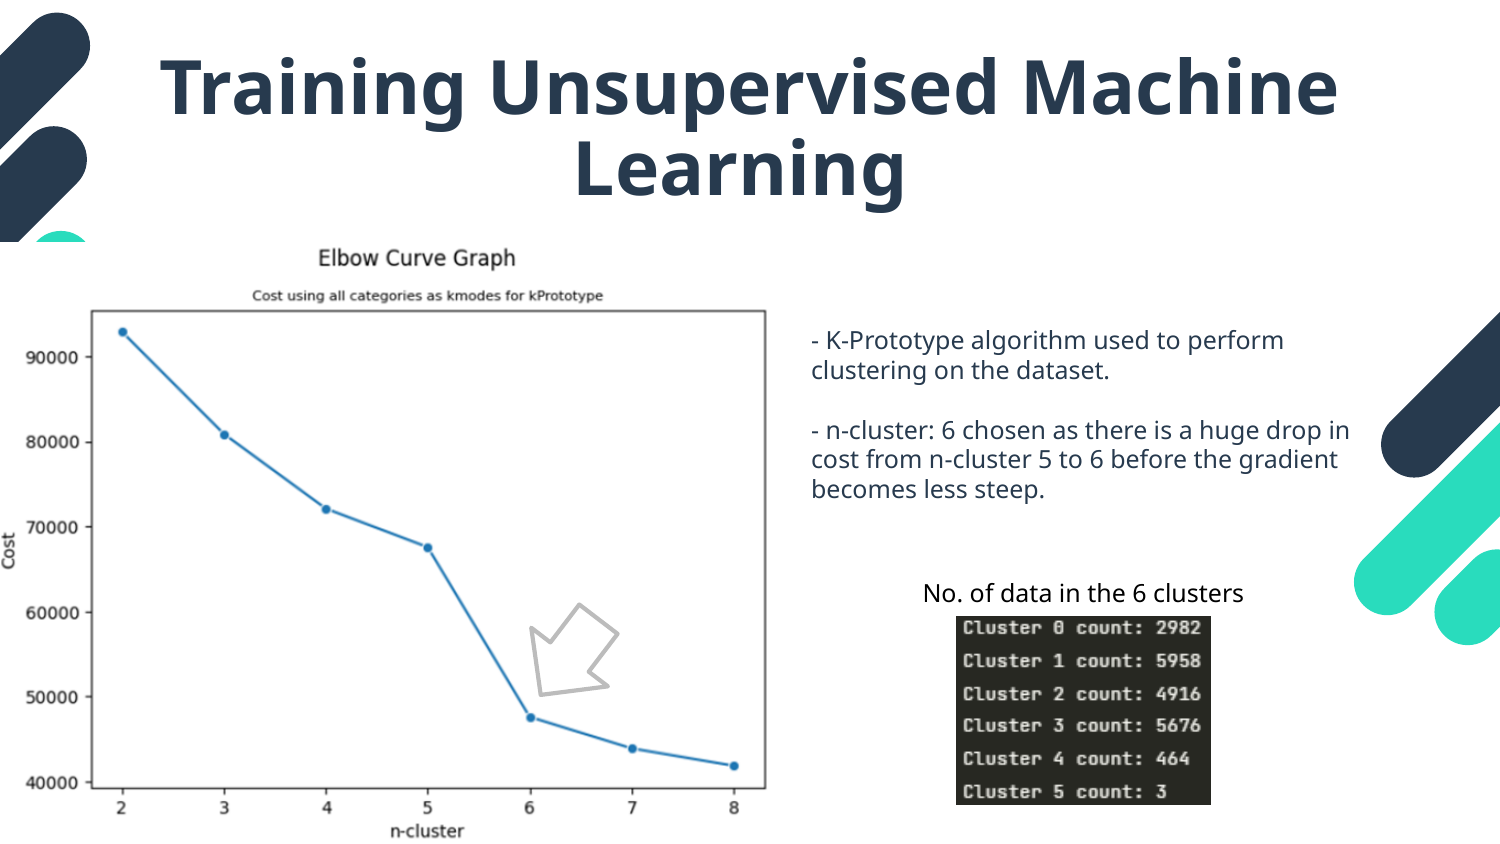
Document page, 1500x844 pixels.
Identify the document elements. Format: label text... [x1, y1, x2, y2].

picture [956, 616, 1211, 806]
picture [0, 241, 771, 844]
text_box [775, 511, 1227, 822]
text_box - K-Prototype algorithm used to perform clustering on the dataset. - n-cluster: 6 chosen as there is a huge drop in cost from n-cluster 5 to 6 before the gradient becomes less steep. [796, 310, 1372, 578]
text_box No. of data in the 6 clusters [835, 570, 1333, 616]
title Training Unsupervised Machine Learning [118, 35, 1382, 145]
